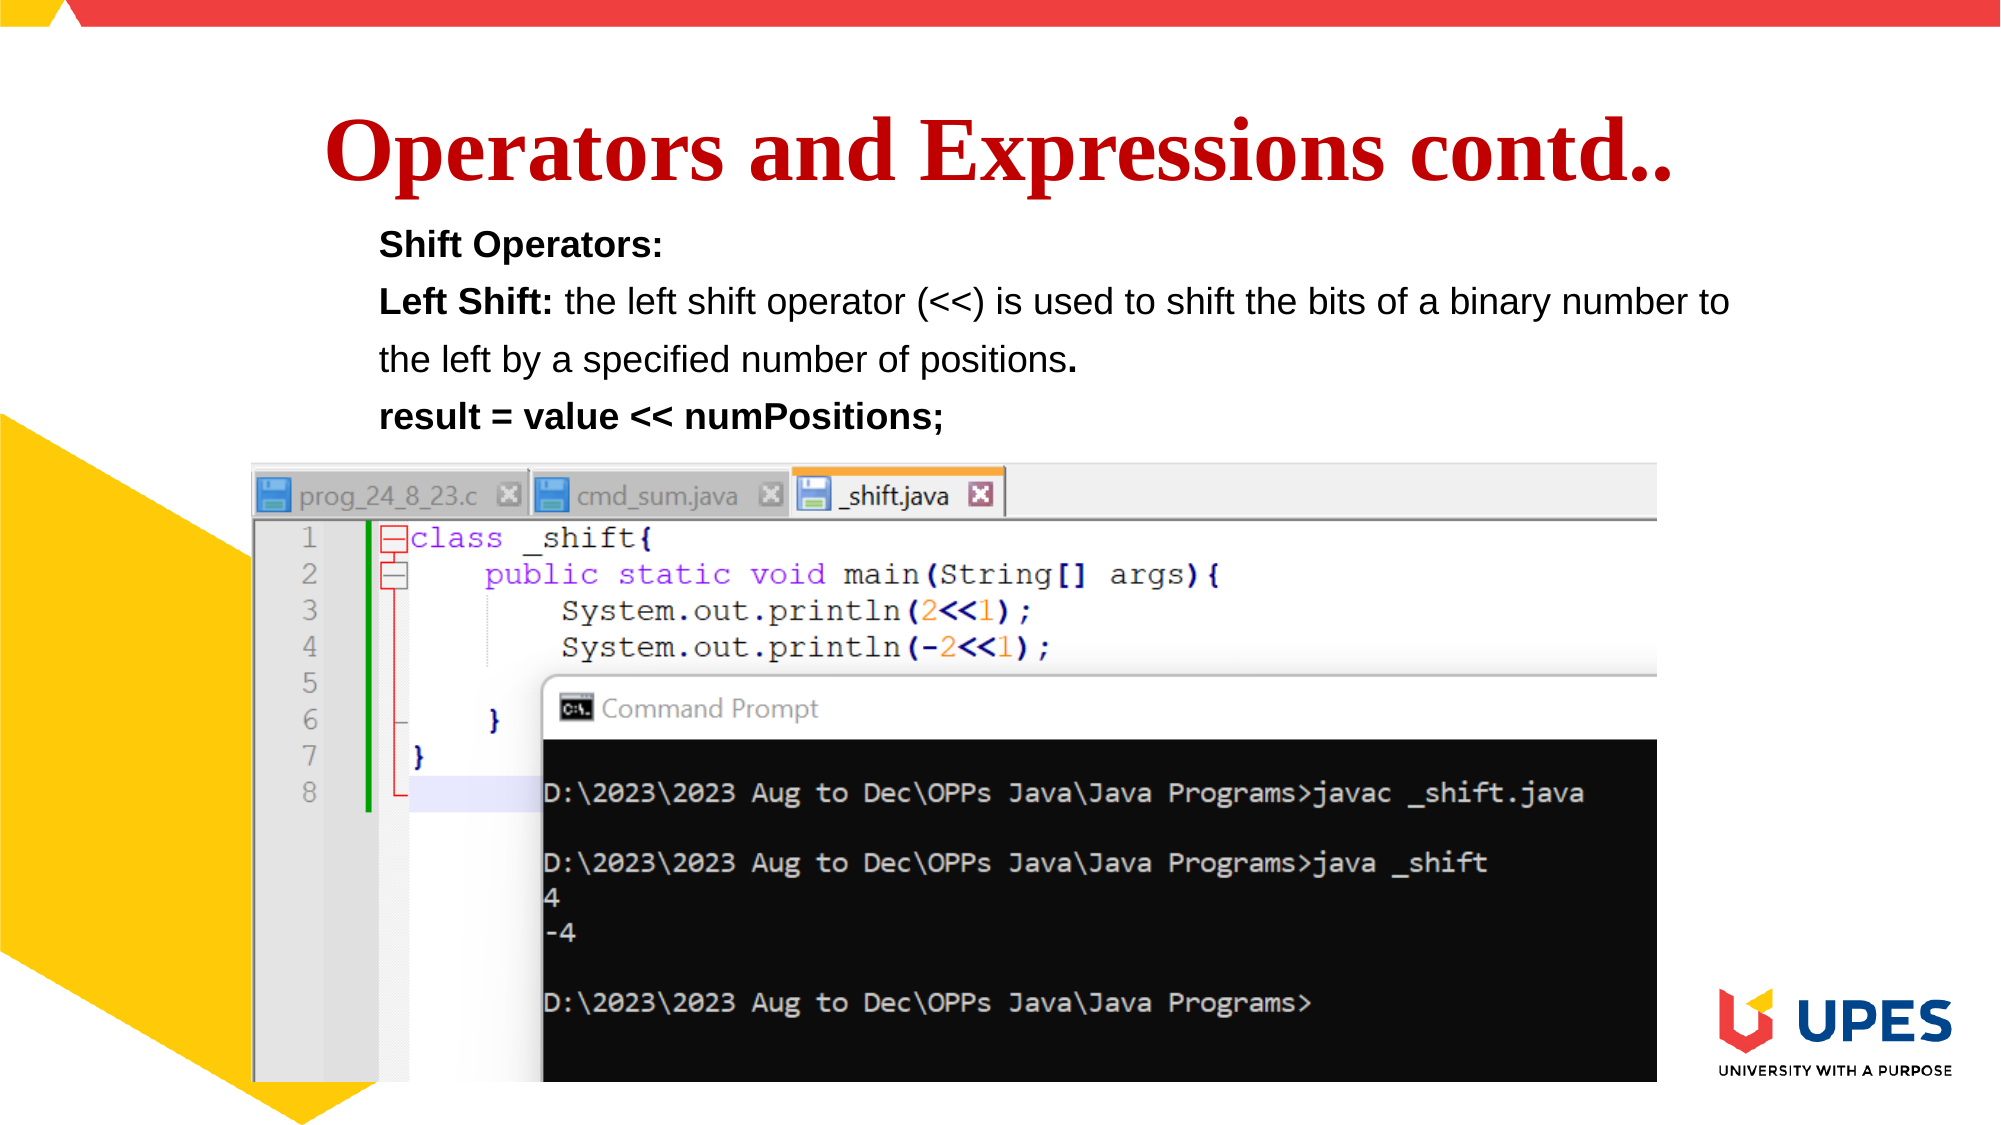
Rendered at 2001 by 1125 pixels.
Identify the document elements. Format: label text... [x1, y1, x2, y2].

text_box Shift Operators: Left Shift: the left shift operator (<<) is used to shift the bits of a binary number to the left by a specified number of positions. result = value << numPositions; [364, 212, 1757, 445]
picture [0, 0, 2001, 1125]
title Operators and Expressions contd.. [249, 89, 1750, 199]
